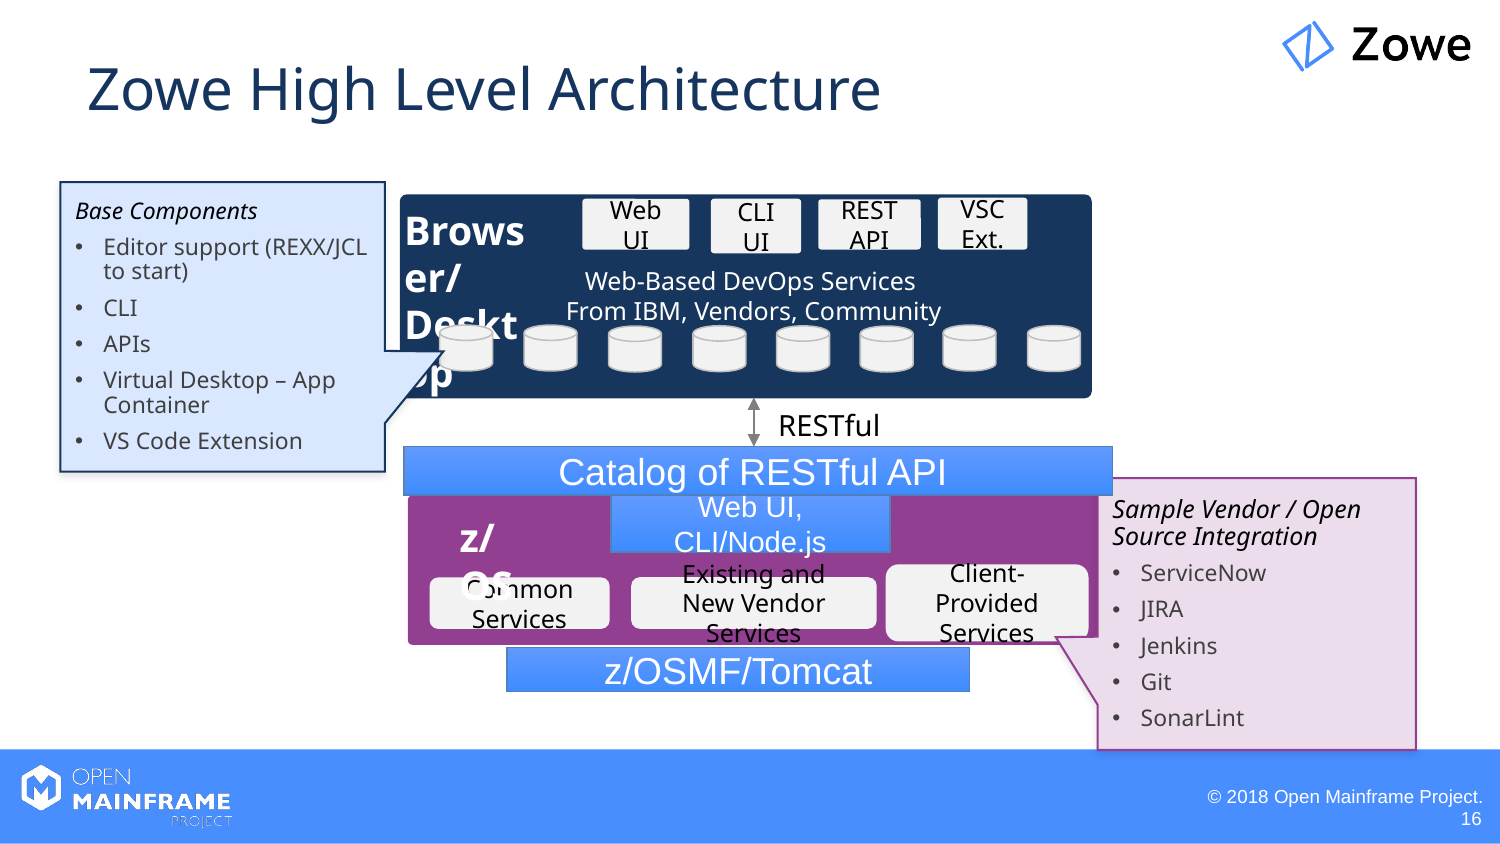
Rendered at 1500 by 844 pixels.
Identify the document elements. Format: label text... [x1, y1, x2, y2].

text_box Common Services [429, 577, 610, 629]
text_box [943, 325, 996, 371]
text_box CLI UI [710, 198, 802, 254]
text_box Browser/ Desktop [388, 195, 553, 285]
text_box [524, 325, 577, 371]
picture [1367, 13, 1485, 78]
text_box [399, 194, 1092, 399]
text_box Sample Vendor / Open Source Integration ServiceNow JIRA Jenkins Git SonarLint [1055, 478, 1416, 751]
text_box [860, 326, 914, 372]
text_box Existing and New Vendor Services [631, 577, 877, 629]
text_box VSC Ext. [937, 197, 1028, 250]
text_box REST API [818, 199, 921, 250]
title Zowe High Level Architecture [72, 10, 1367, 174]
text_box [439, 325, 493, 371]
text_box z/OS [439, 503, 547, 556]
text_box Catalog of RESTful API [403, 446, 1113, 495]
text_box Client-Provided Services [885, 564, 1089, 642]
slide_number ‹#› [1159, 795, 1497, 841]
text_box [1027, 325, 1081, 372]
text_box [407, 495, 1094, 645]
text_box [693, 325, 746, 372]
picture [19, 763, 232, 830]
text_box Base Components Editor support (REXX/JCL to start) CLI APIs Virtual Desktop – App Container VS Code Extension [60, 182, 444, 472]
text_box Web-Based DevOps Services From IBM, Vendors, Community [522, 255, 986, 318]
text_box [608, 326, 662, 372]
text_box RESTful Services [758, 397, 970, 441]
text_box Web UI, CLI/Node.js [610, 495, 890, 553]
text_box Web UI [582, 198, 690, 250]
text_box [776, 325, 830, 372]
text_box z/OSMF/Tomcat [506, 647, 970, 692]
